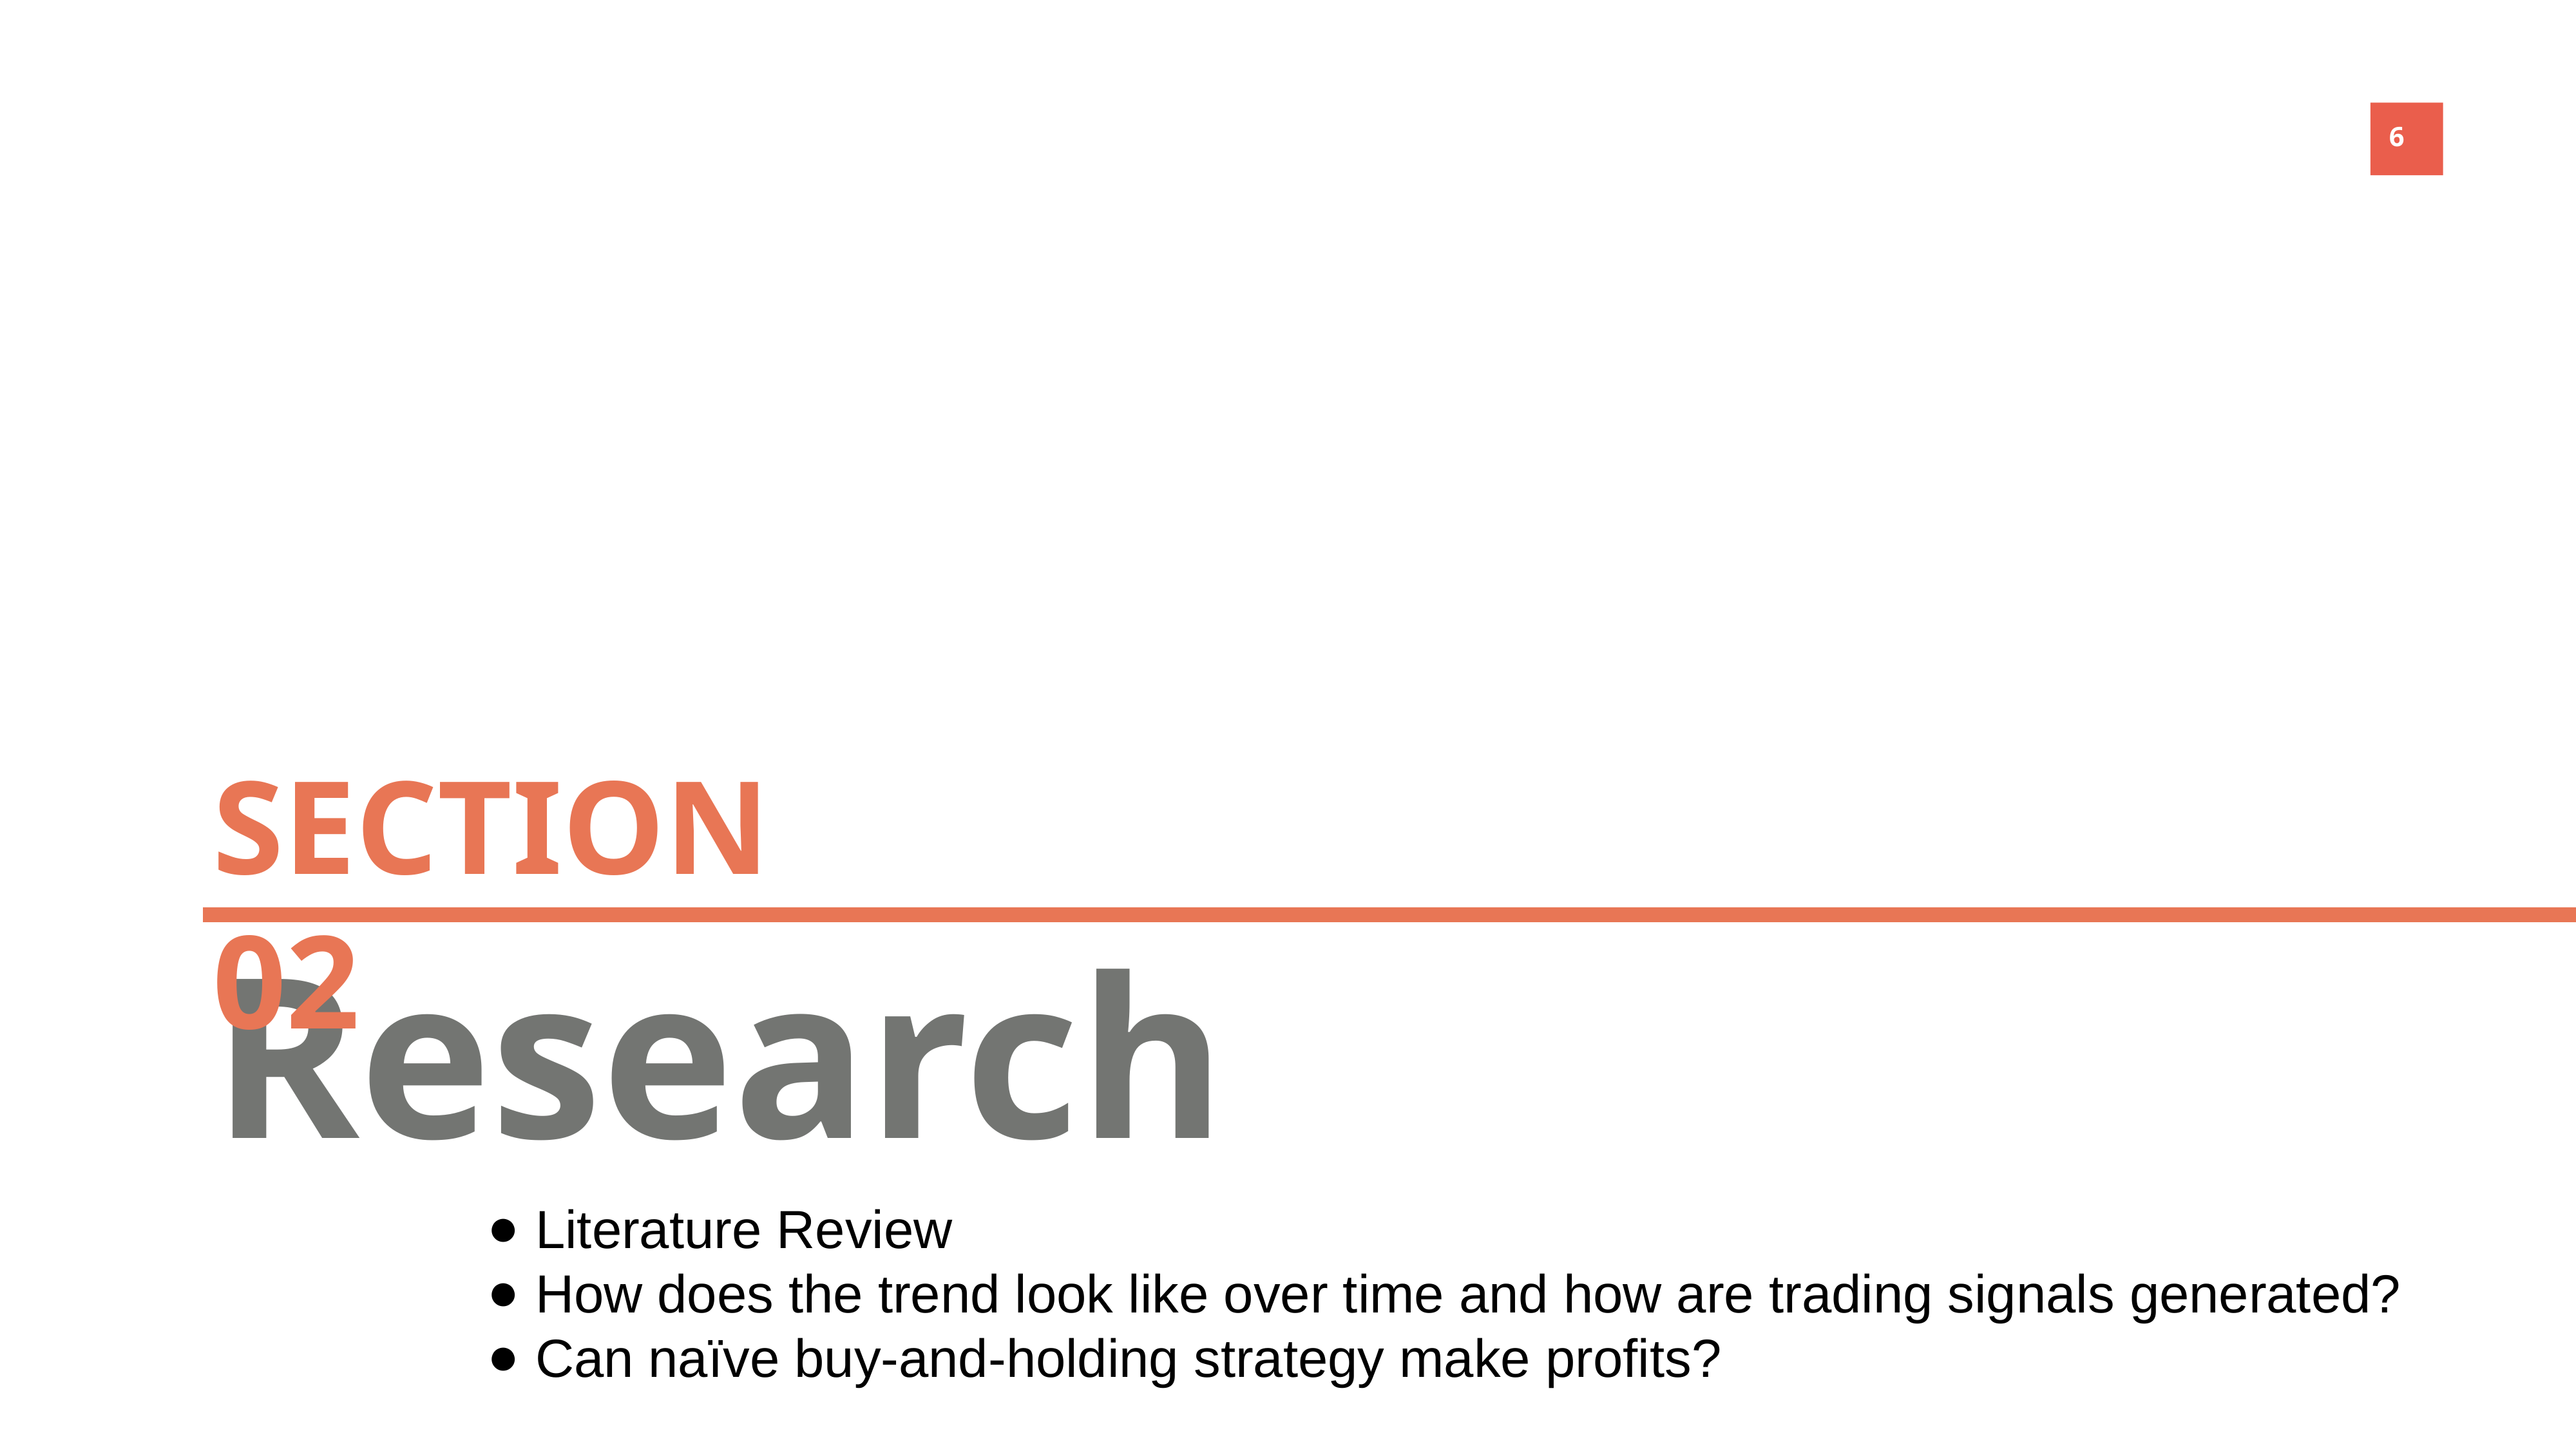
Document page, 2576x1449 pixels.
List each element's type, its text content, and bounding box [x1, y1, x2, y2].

text_box Research [203, 922, 1310, 1191]
text_box SECTION 02 [203, 740, 951, 907]
text_box [203, 907, 2576, 922]
text_box Literature Review How does the trend look like over time and how are trading signals generated? Can naïve buy-and-holding strategy make profits? [477, 1190, 2465, 1419]
